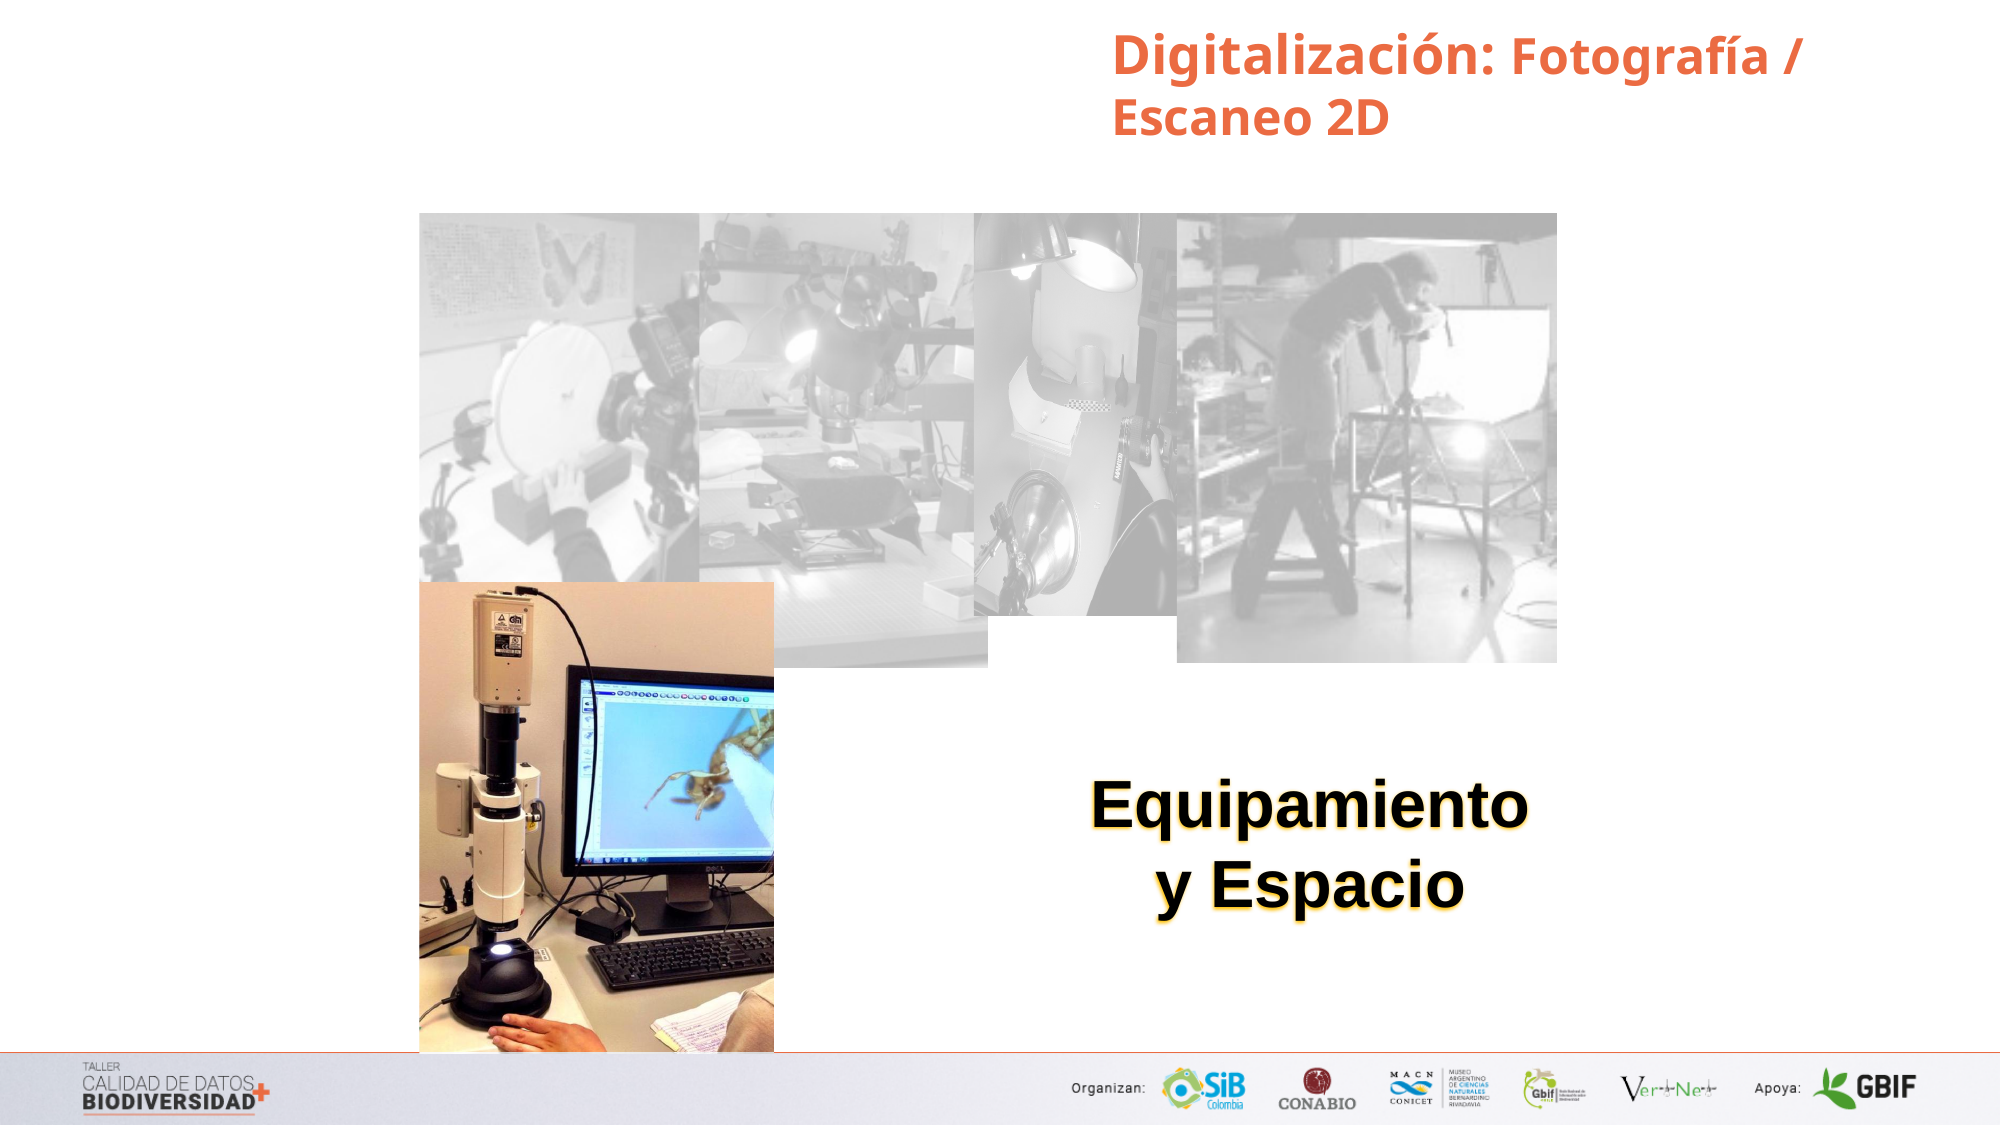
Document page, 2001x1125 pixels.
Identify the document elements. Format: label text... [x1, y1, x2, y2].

text_box Equipamiento y Espacio [1064, 753, 1557, 886]
picture [0, 213, 2000, 1125]
text_box Digitalización: Fotografía / Escaneo 2D [1096, 13, 2000, 133]
